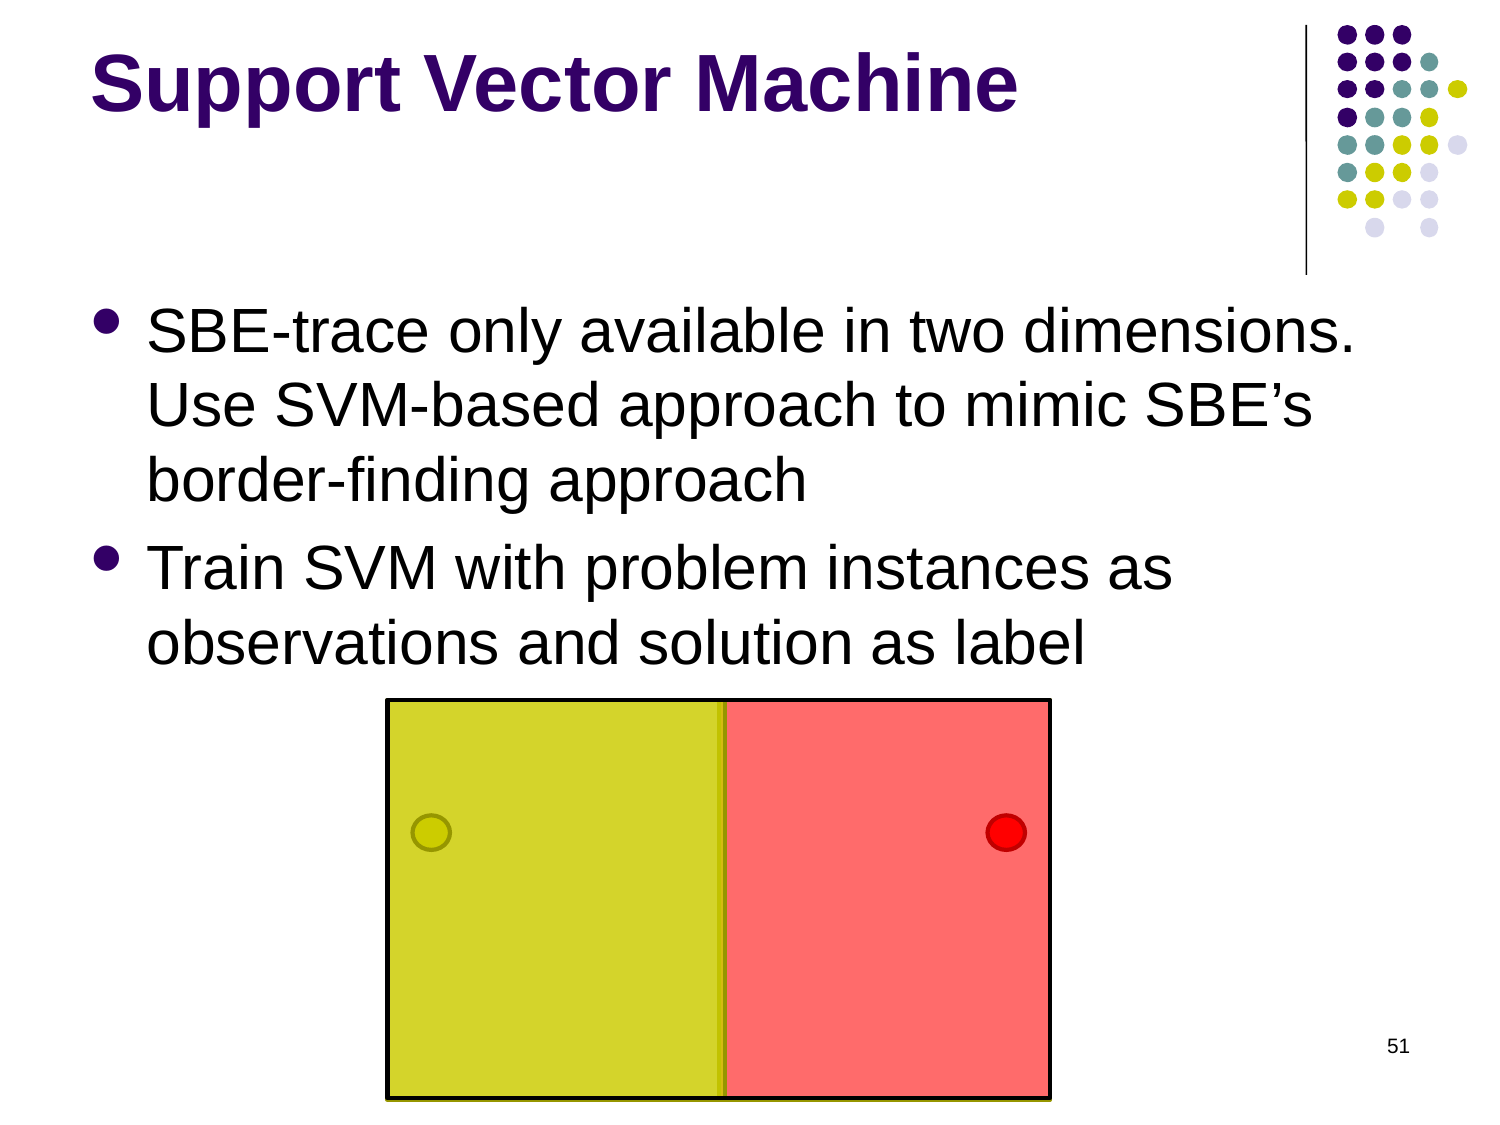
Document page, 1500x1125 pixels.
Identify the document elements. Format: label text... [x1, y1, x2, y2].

text_box [385, 698, 1052, 1100]
slide_number 51 [1074, 1024, 1426, 1101]
list SBE-trace only available in two dimensions. Use SVM-based approach to mimic SBE’s border-finding approach Train SVM with problem instances as observations and solution as label [75, 282, 1425, 1006]
title Support Vector Machine [75, 20, 1313, 233]
